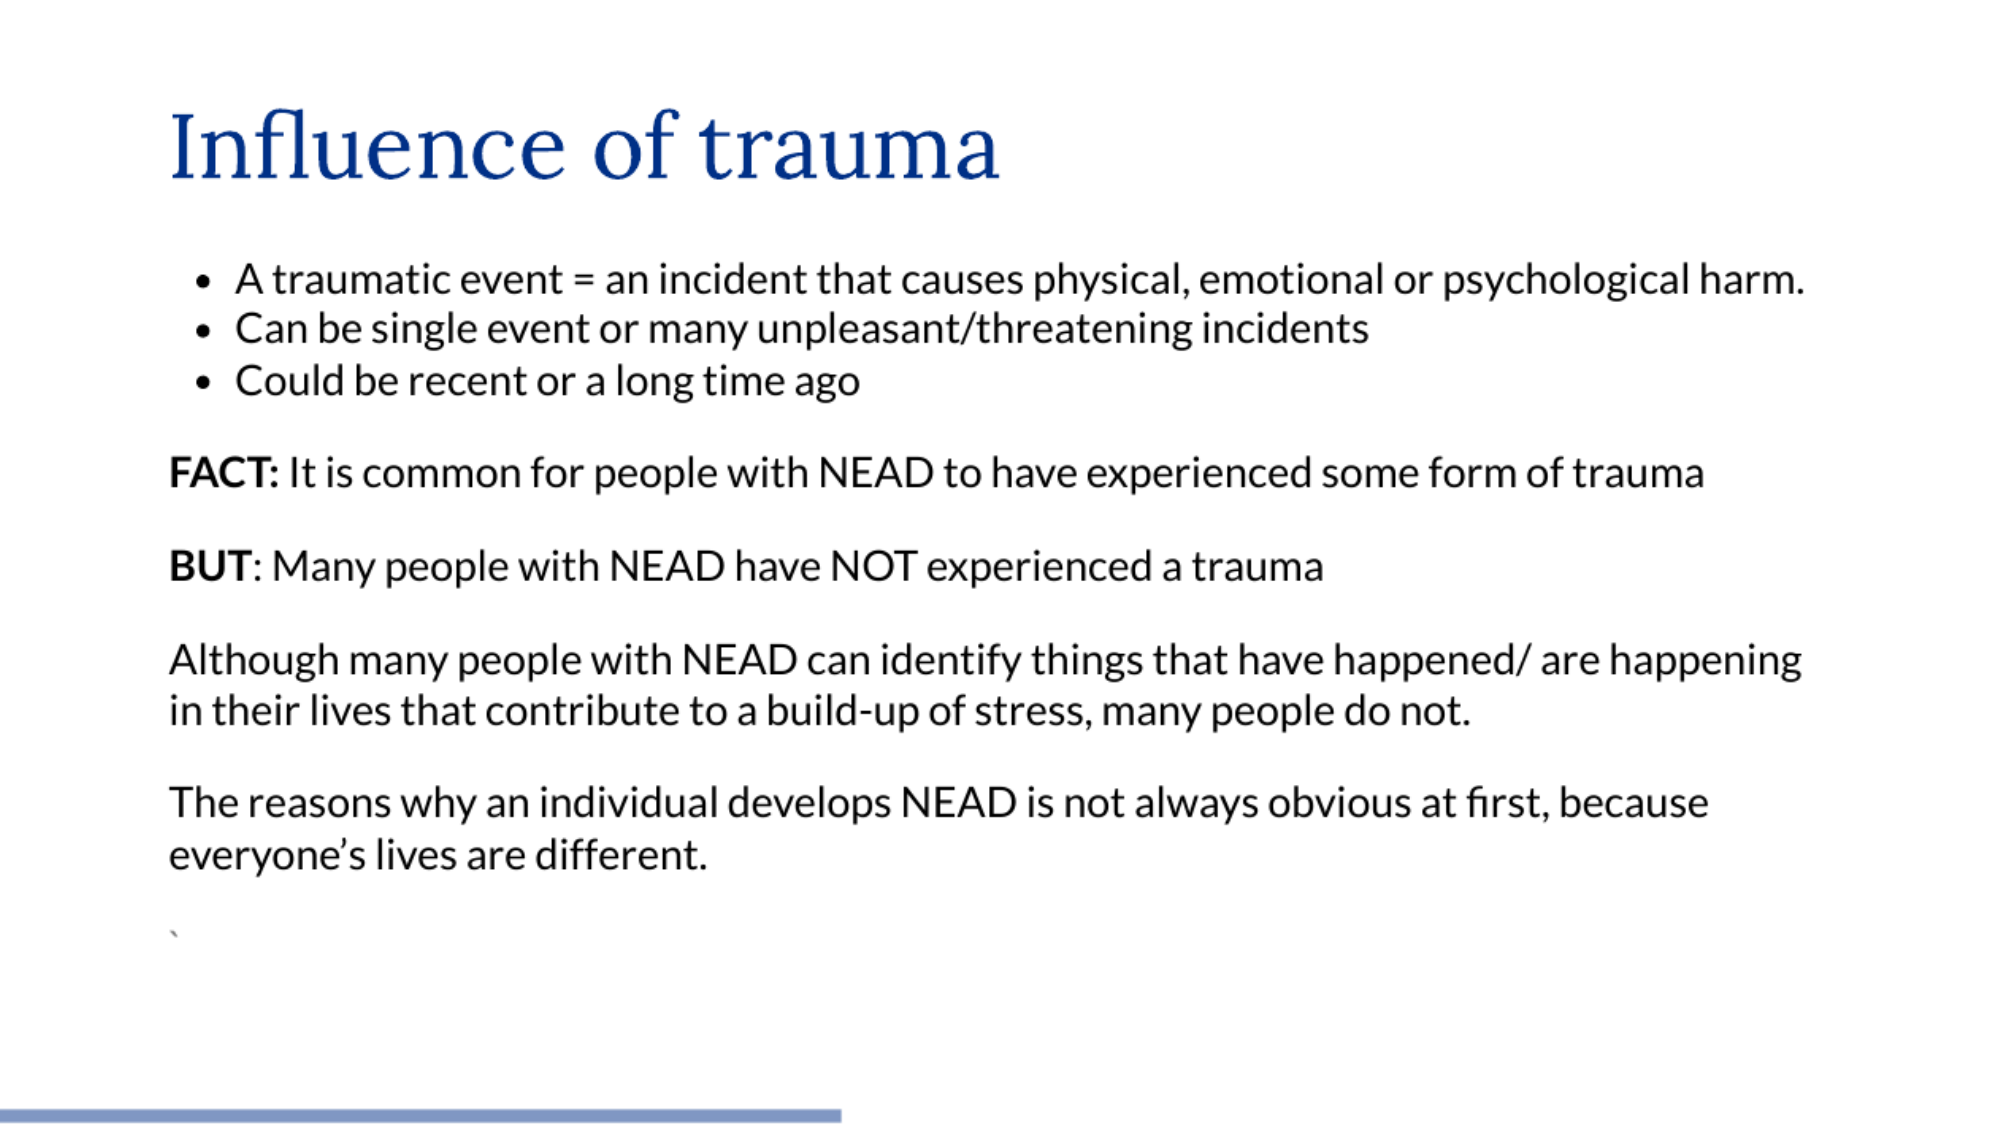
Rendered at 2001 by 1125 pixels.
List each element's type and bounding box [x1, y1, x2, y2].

list [0, 0, 2000, 1125]
